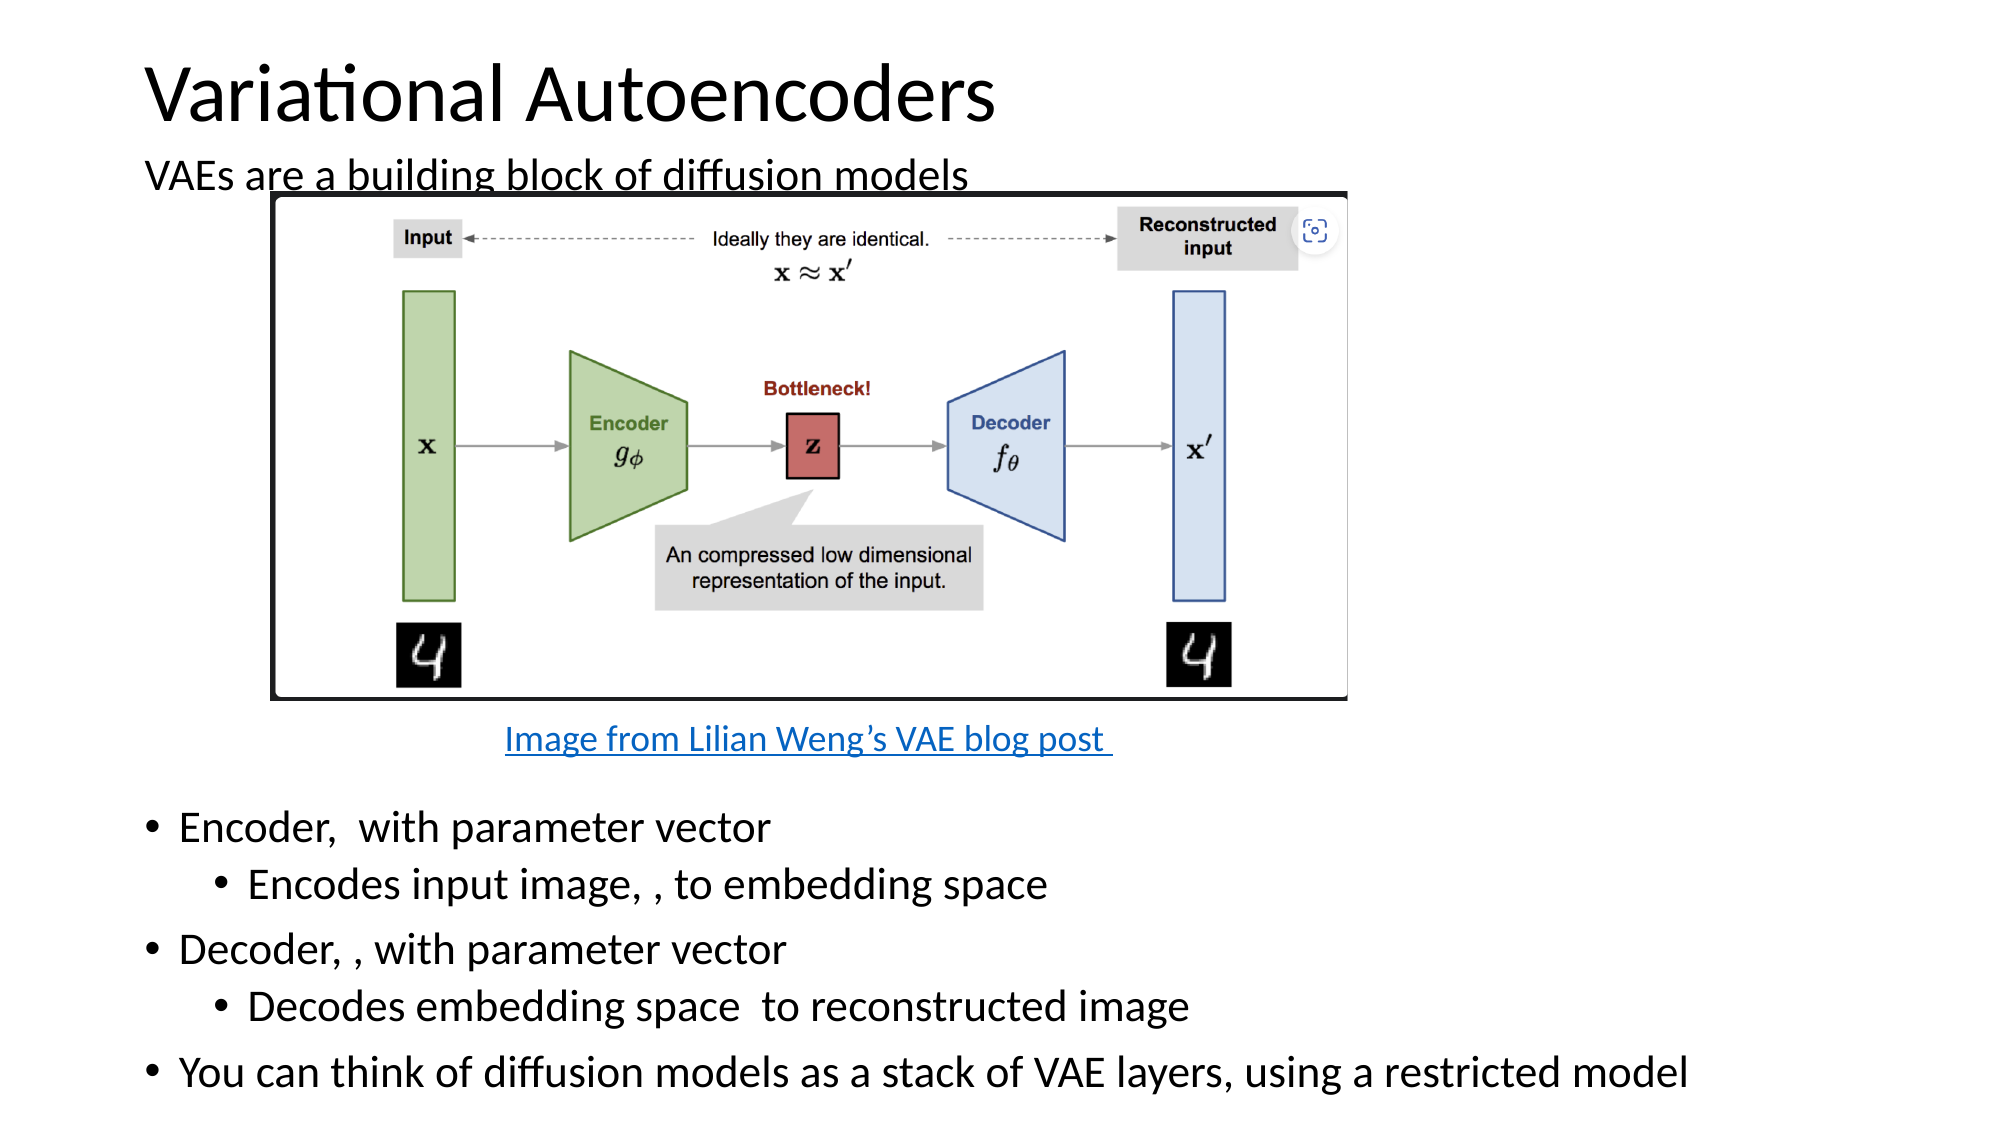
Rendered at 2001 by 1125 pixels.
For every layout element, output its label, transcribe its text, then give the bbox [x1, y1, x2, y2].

title Variational Autoencoders [129, 22, 1855, 166]
picture [270, 191, 1348, 701]
text_box Image from Lilian Weng’s VAE blog post [270, 706, 1348, 767]
